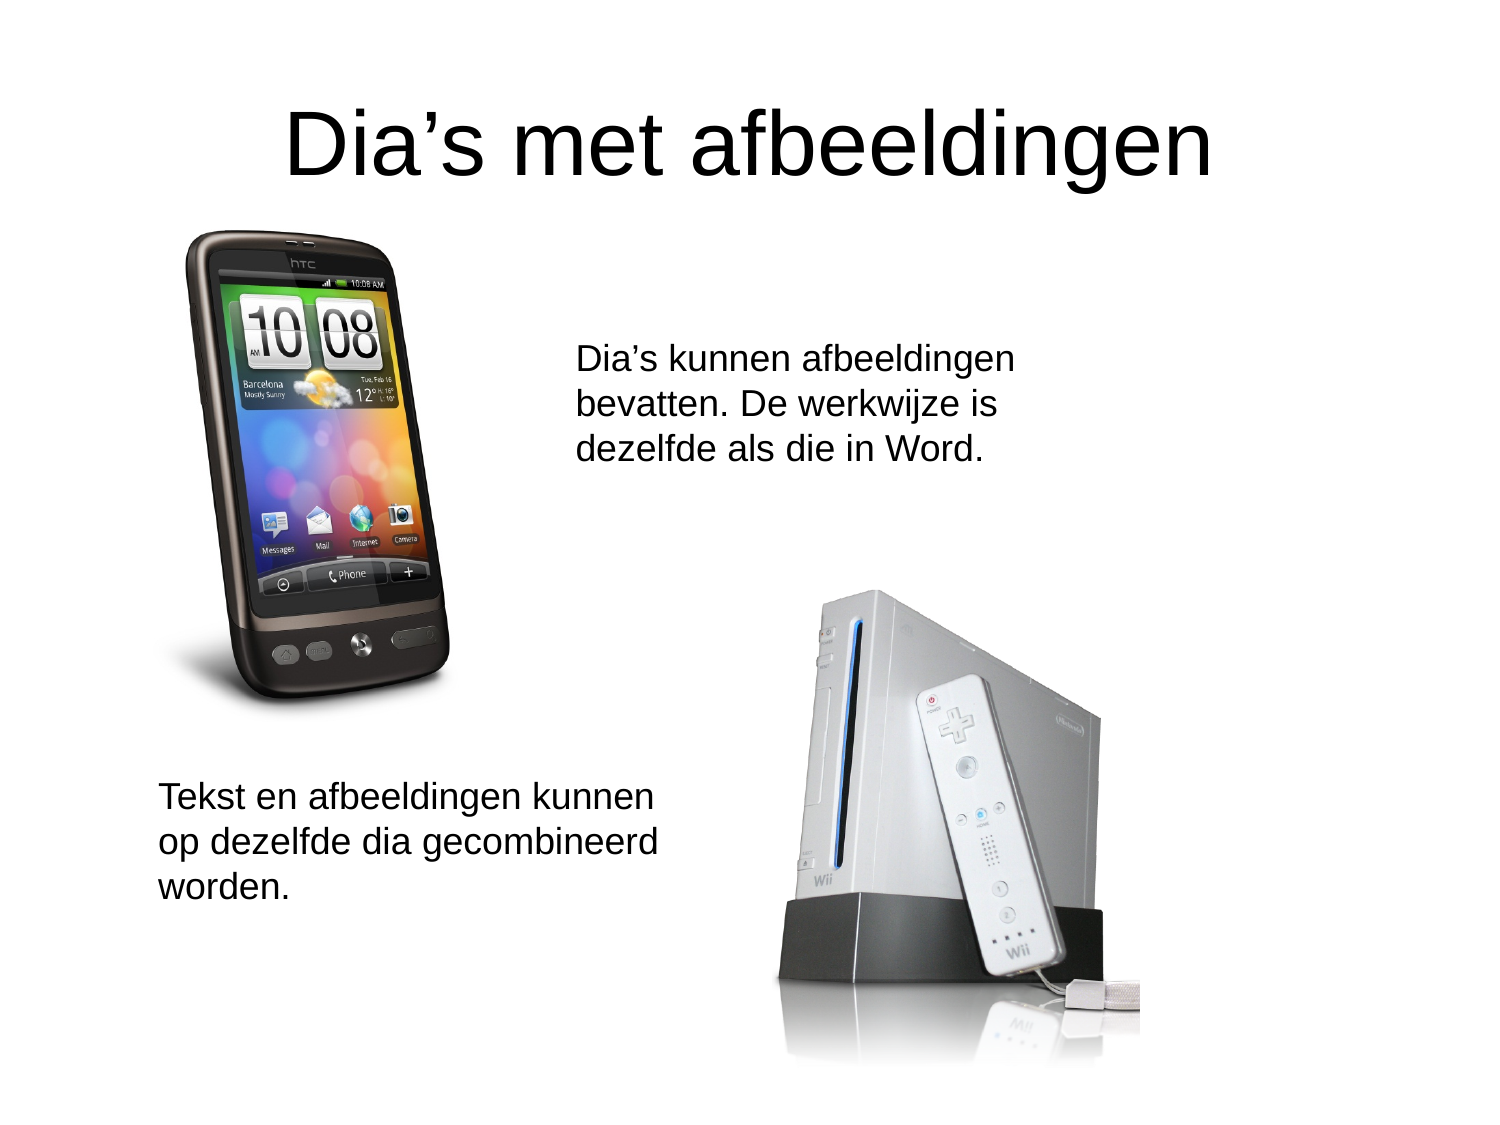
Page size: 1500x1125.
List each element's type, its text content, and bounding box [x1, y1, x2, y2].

picture [147, 206, 473, 723]
text_box Dia’s kunnen afbeeldingen bevatten. De werkwijze is dezelfde als die in Word. [560, 326, 1140, 476]
picture [772, 585, 1140, 1074]
text_box Tekst en afbeeldingen kunnen op dezelfde dia gecombineerd worden. [143, 764, 699, 915]
text_box Dia’s met afbeeldingen [74, 45, 1425, 233]
